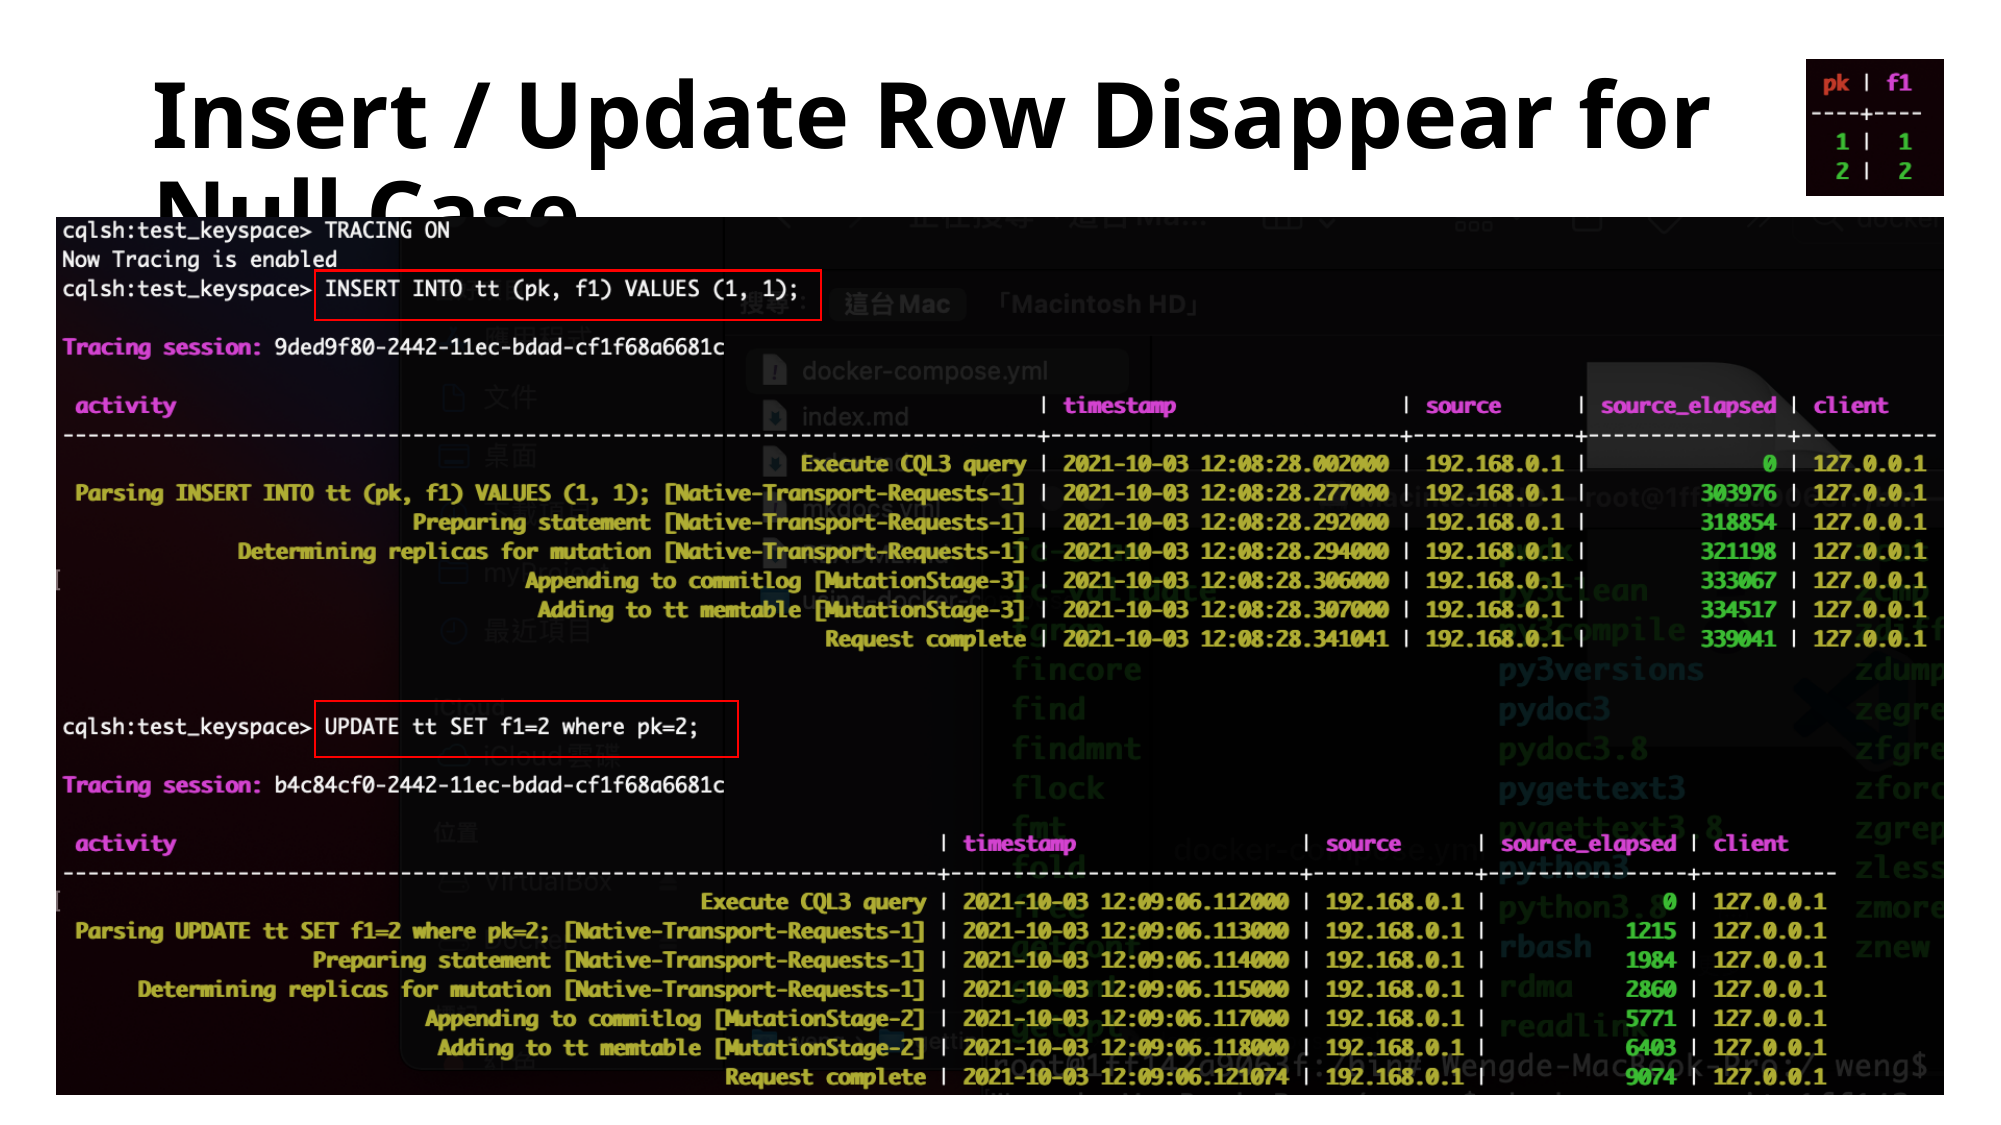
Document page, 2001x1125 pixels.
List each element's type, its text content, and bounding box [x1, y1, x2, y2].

title Insert / Update Row Disappear for Null Case [137, 59, 1863, 217]
picture [1806, 59, 1944, 196]
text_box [56, 217, 1944, 1095]
